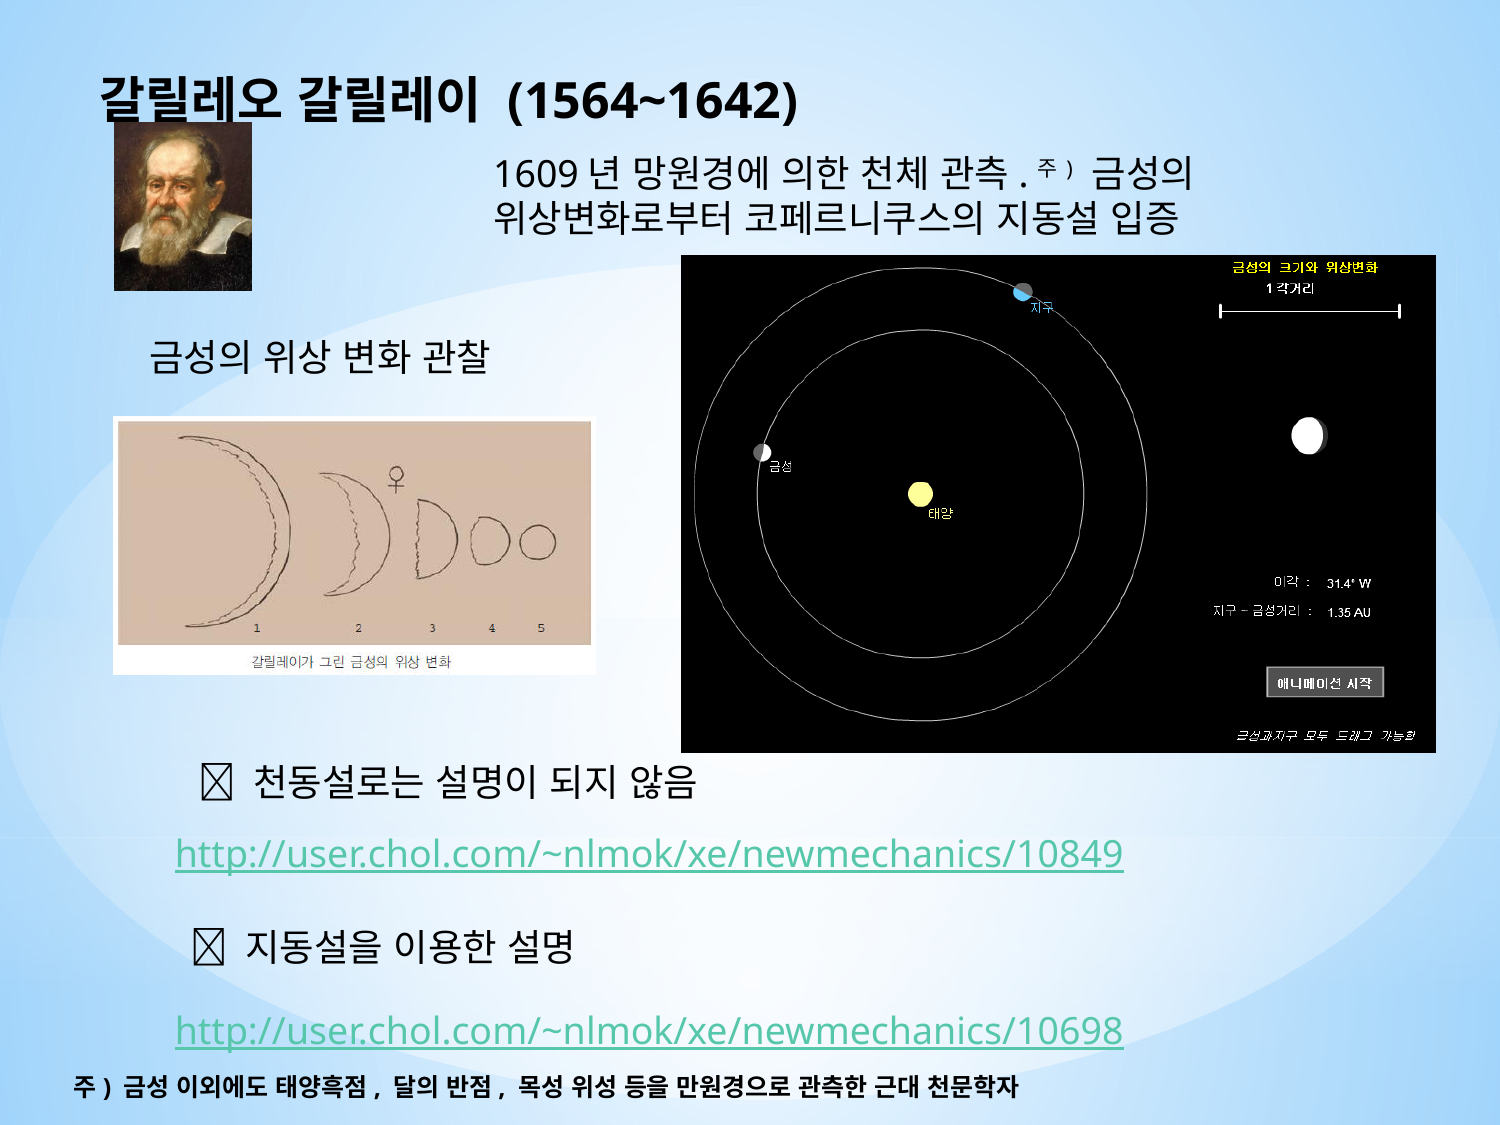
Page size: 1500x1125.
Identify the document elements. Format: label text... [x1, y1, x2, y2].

text_box http://user.chol.com/~nlmok/xe/newmechanics/10849 [160, 822, 1140, 889]
picture [113, 416, 597, 676]
text_box 금성의 위상 변화 관찰 [134, 326, 517, 386]
picture [681, 255, 1437, 753]
text_box  천동설로는 설명이 되지 않음 [183, 751, 725, 812]
text_box http://user.chol.com/~nlmok/xe/newmechanics/10698 [160, 999, 1140, 1064]
text_box 주) 금성 이외에도 태양흑점, 달의 반점, 목성 위성 등을 만원경으로 관측한 근대 천문학자 [59, 1064, 1241, 1110]
text_box  지동설을 이용한 설명 [175, 916, 592, 977]
picture [114, 122, 252, 292]
text_box 1609년 망원경에 의한 천체 관측.주) 금성의 위상변화로부터 코페르니쿠스의 지동설 입증 [478, 142, 1436, 248]
text_box 갈릴레오 갈릴레이 (1564~1642) [84, 30, 1022, 136]
